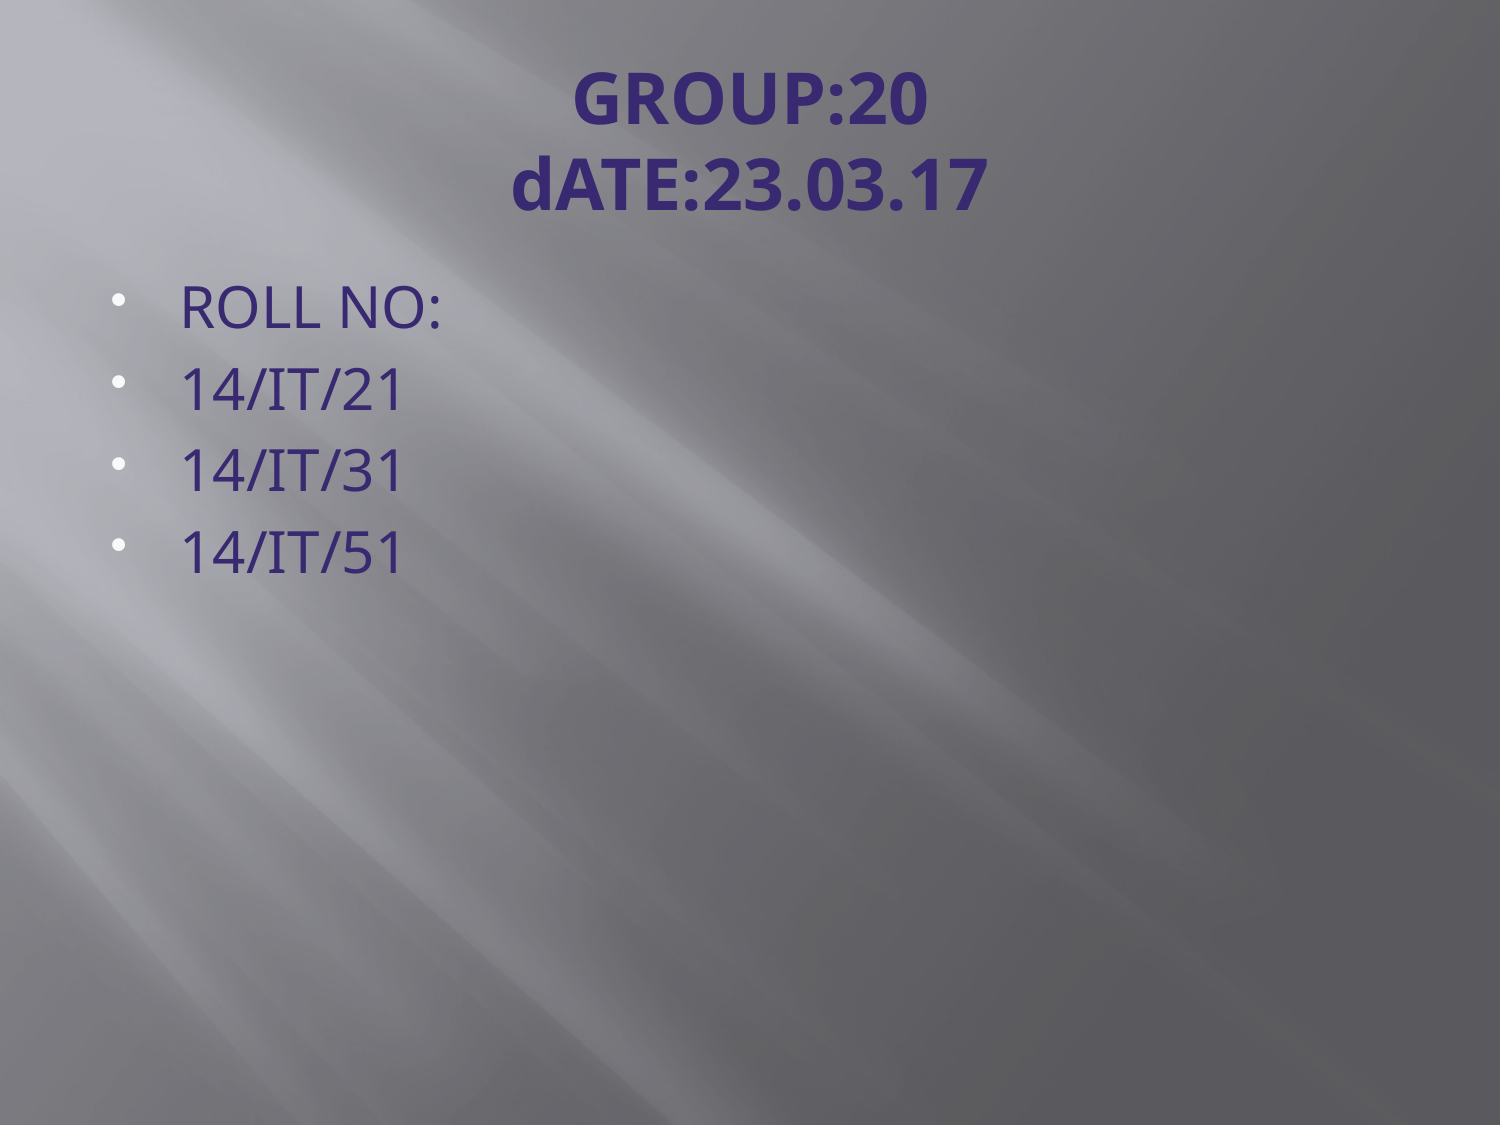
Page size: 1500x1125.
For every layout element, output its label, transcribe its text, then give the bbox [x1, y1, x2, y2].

title GROUP:20 dATE:23.03.17 [75, 45, 1425, 233]
list ROLL NO: 14/IT/21 14/IT/31 14/IT/51 [75, 262, 1425, 1035]
